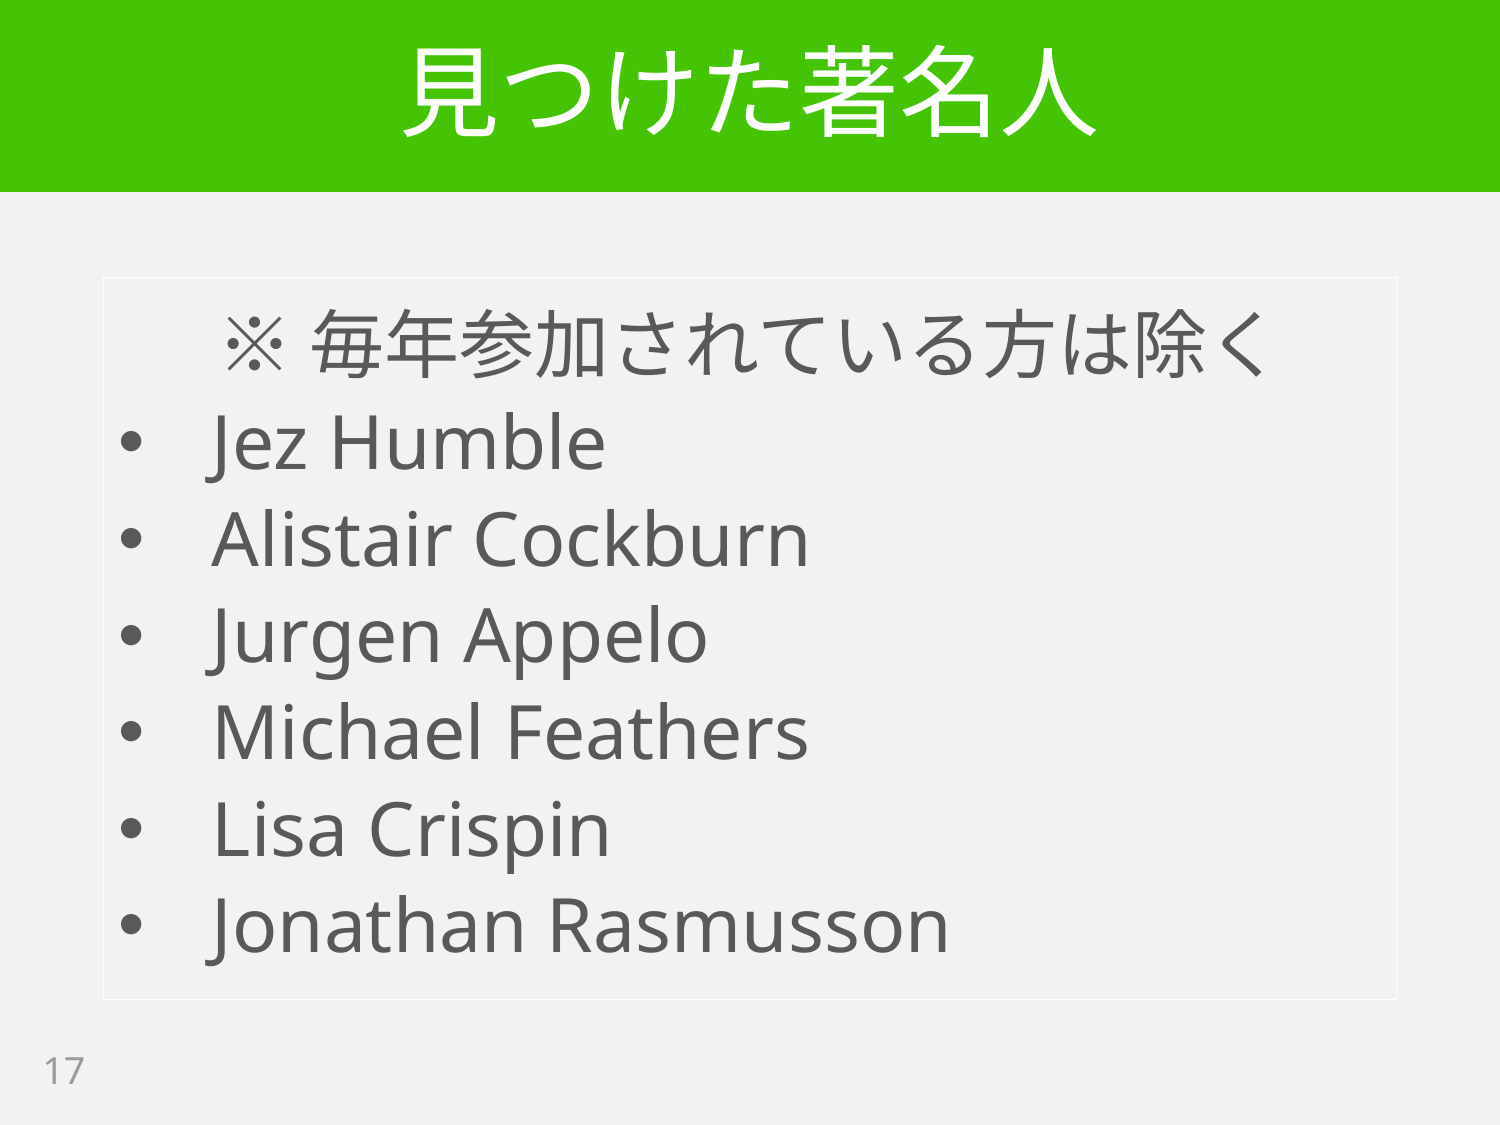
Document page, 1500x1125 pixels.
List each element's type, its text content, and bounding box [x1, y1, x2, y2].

title 見つけた著名人 [0, 53, 1500, 140]
list ※毎年参加されている方は除く Jez Humble Alistair Cockburn Jurgen Appelo Michael Feathers Lisa Crispin Jonathan Rasmusson [103, 277, 1397, 1000]
slide_number 17 [27, 1042, 146, 1102]
